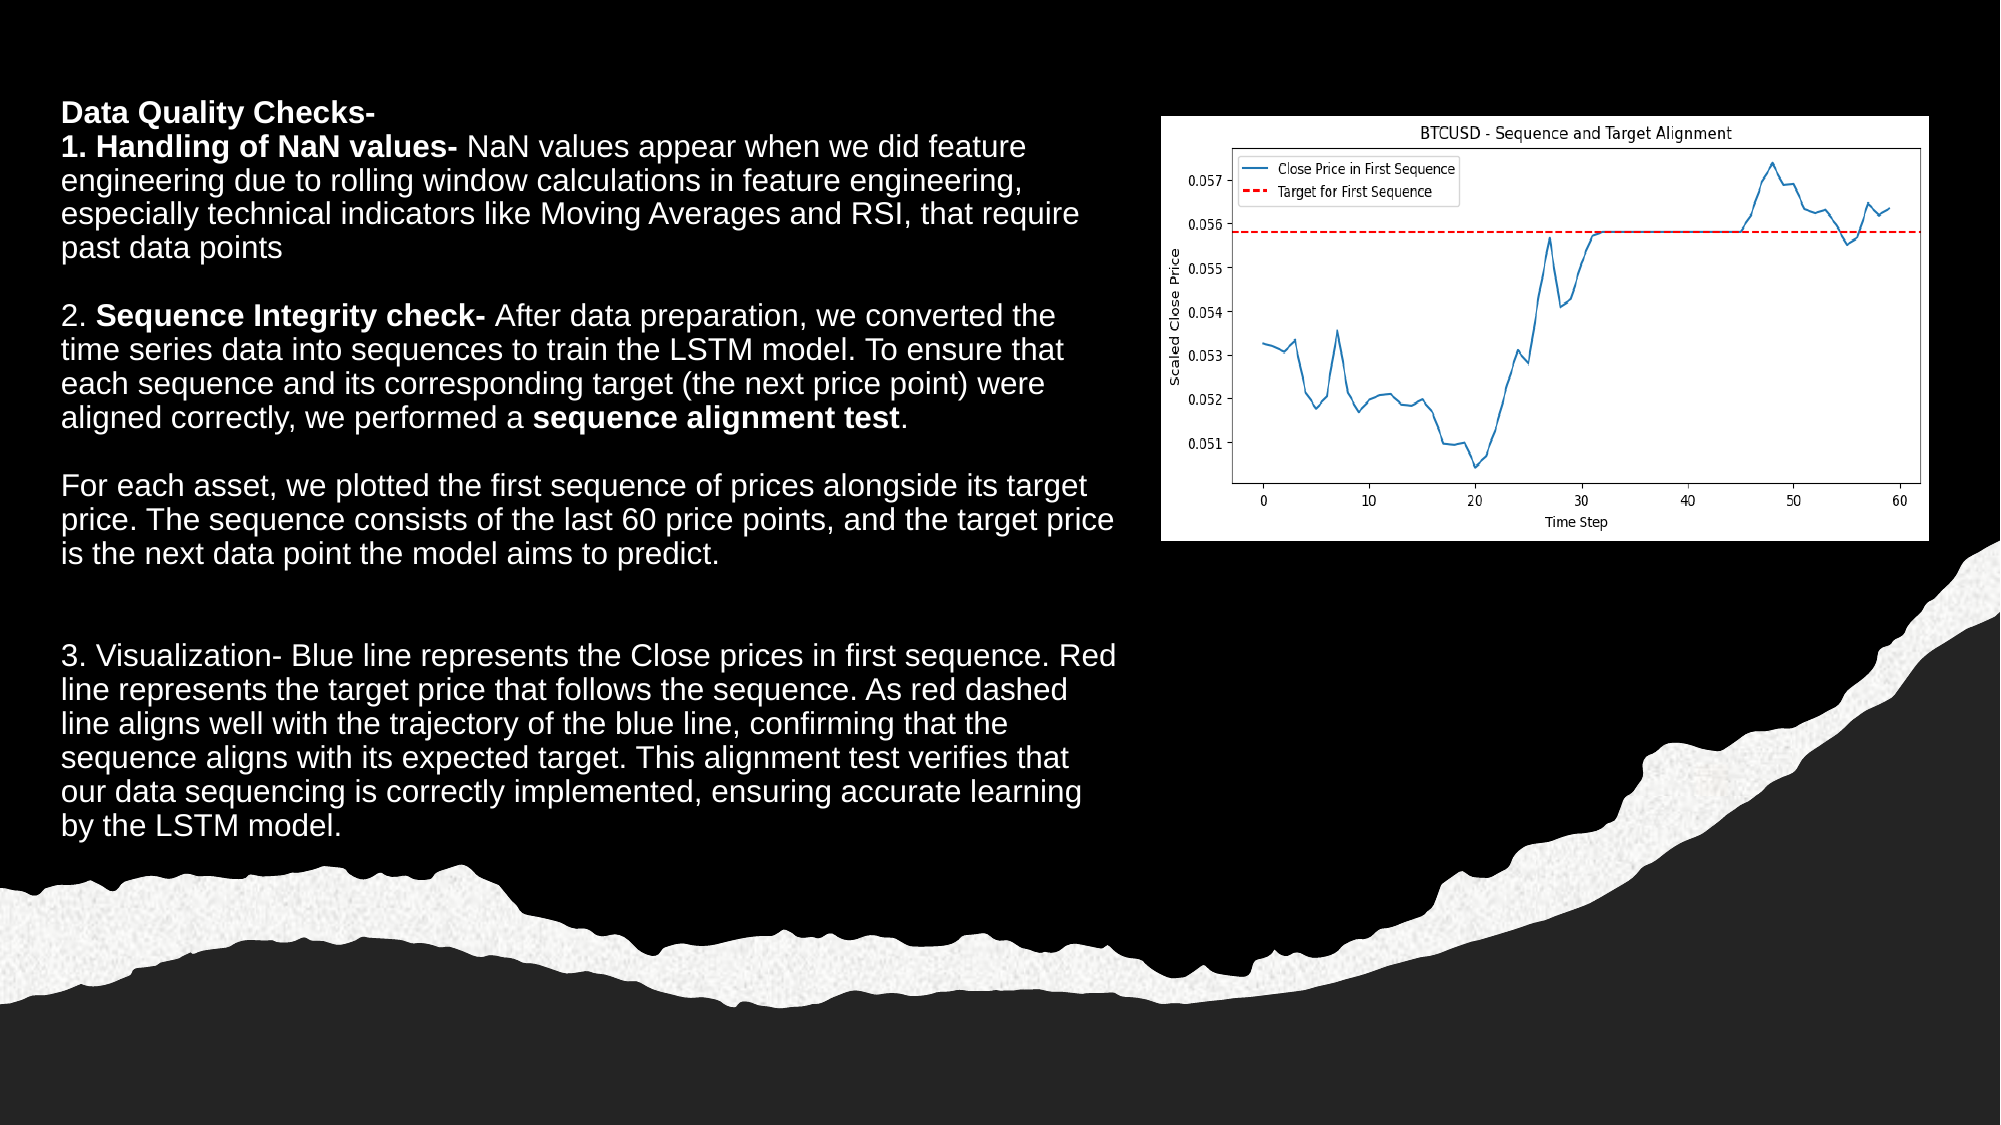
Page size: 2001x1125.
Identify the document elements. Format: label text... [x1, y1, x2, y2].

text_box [0, 540, 2000, 1125]
title Data Quality Checks- 1. Handling of NaN values- NaN values appear when we did feature engineering due to rolling window calculations in feature engineering, especially technical indicators like Moving Averages and RSI, that require past data points 2. Sequence Integrity check- After data preparation, we converted the time series data into sequences to train the LSTM model. To ensure that each sequence and its corresponding target (the next price point) were aligned correctly, we performed a sequence alignment test. For each asset, we plotted the first sequence of prices alongside its target price. The sequence consists of the last 60 price points, and the target price is the next data point the model aims to predict. 3. Visualization- Blue line represents the Close prices in first sequence. Red line represents the target price that follows the sequence. As red dashed line aligns well with the trajectory of the blue line, confirming that the sequence aligns with its expected target. This alignment test verifies that our data sequencing is correctly implemented, ensuring accurate learning by the LSTM model. [45, 88, 1137, 540]
text_box [0, 0, 2000, 540]
picture [1160, 116, 1929, 540]
